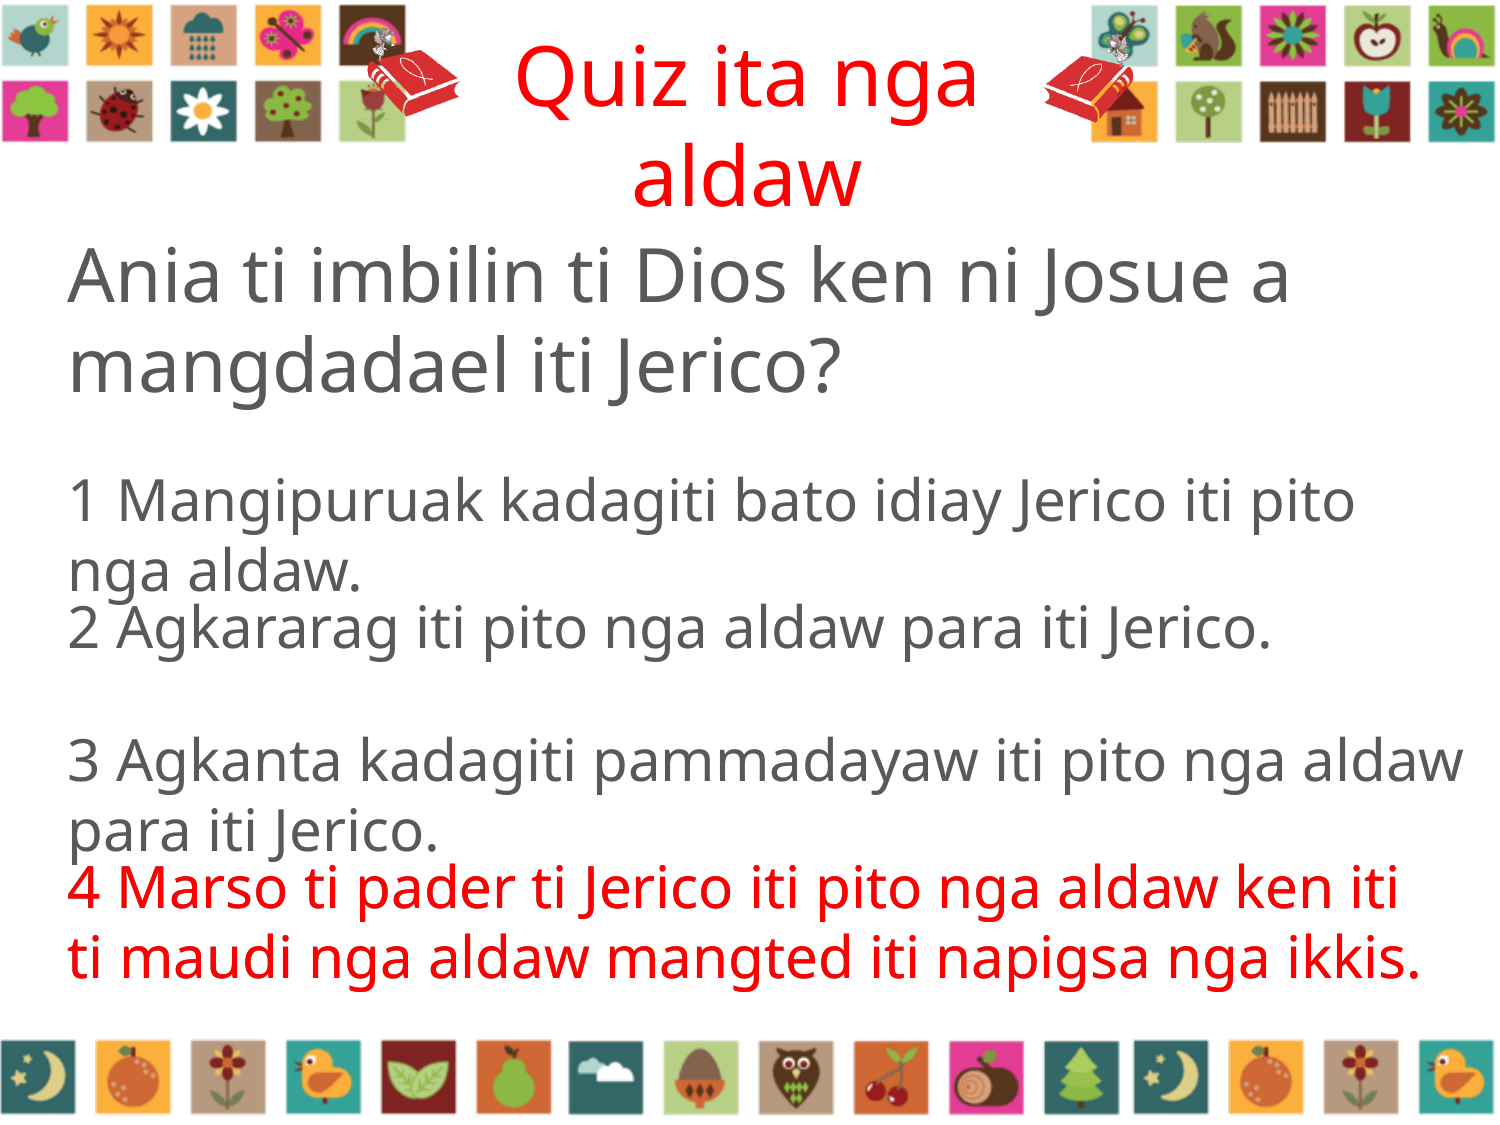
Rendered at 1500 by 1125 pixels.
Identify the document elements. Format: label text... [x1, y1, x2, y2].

text_box 1 Mangipuruak kadagiti bato idiay Jerico iti pito nga aldaw. [53, 456, 1436, 582]
text_box 4 Marso ti pader ti Jerico iti pito nga aldaw ken iti ti maudi nga aldaw mangted iti napigsa nga ikkis. [53, 842, 1483, 998]
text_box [0, 1028, 1500, 1118]
picture [0, 3, 492, 150]
text_box Ania ti imbilin ti Dios ken ni Josue a mangdadael iti Jerico? [53, 219, 1436, 415]
text_box 2 Agkararag iti pito nga aldaw para iti Jerico. [53, 582, 1436, 668]
text_box Quiz ita nga aldaw [414, 16, 1080, 219]
picture [1011, 3, 1500, 150]
text_box 3 Agkanta kadagiti pammadayaw iti pito nga aldaw para iti Jerico. [53, 715, 1483, 842]
